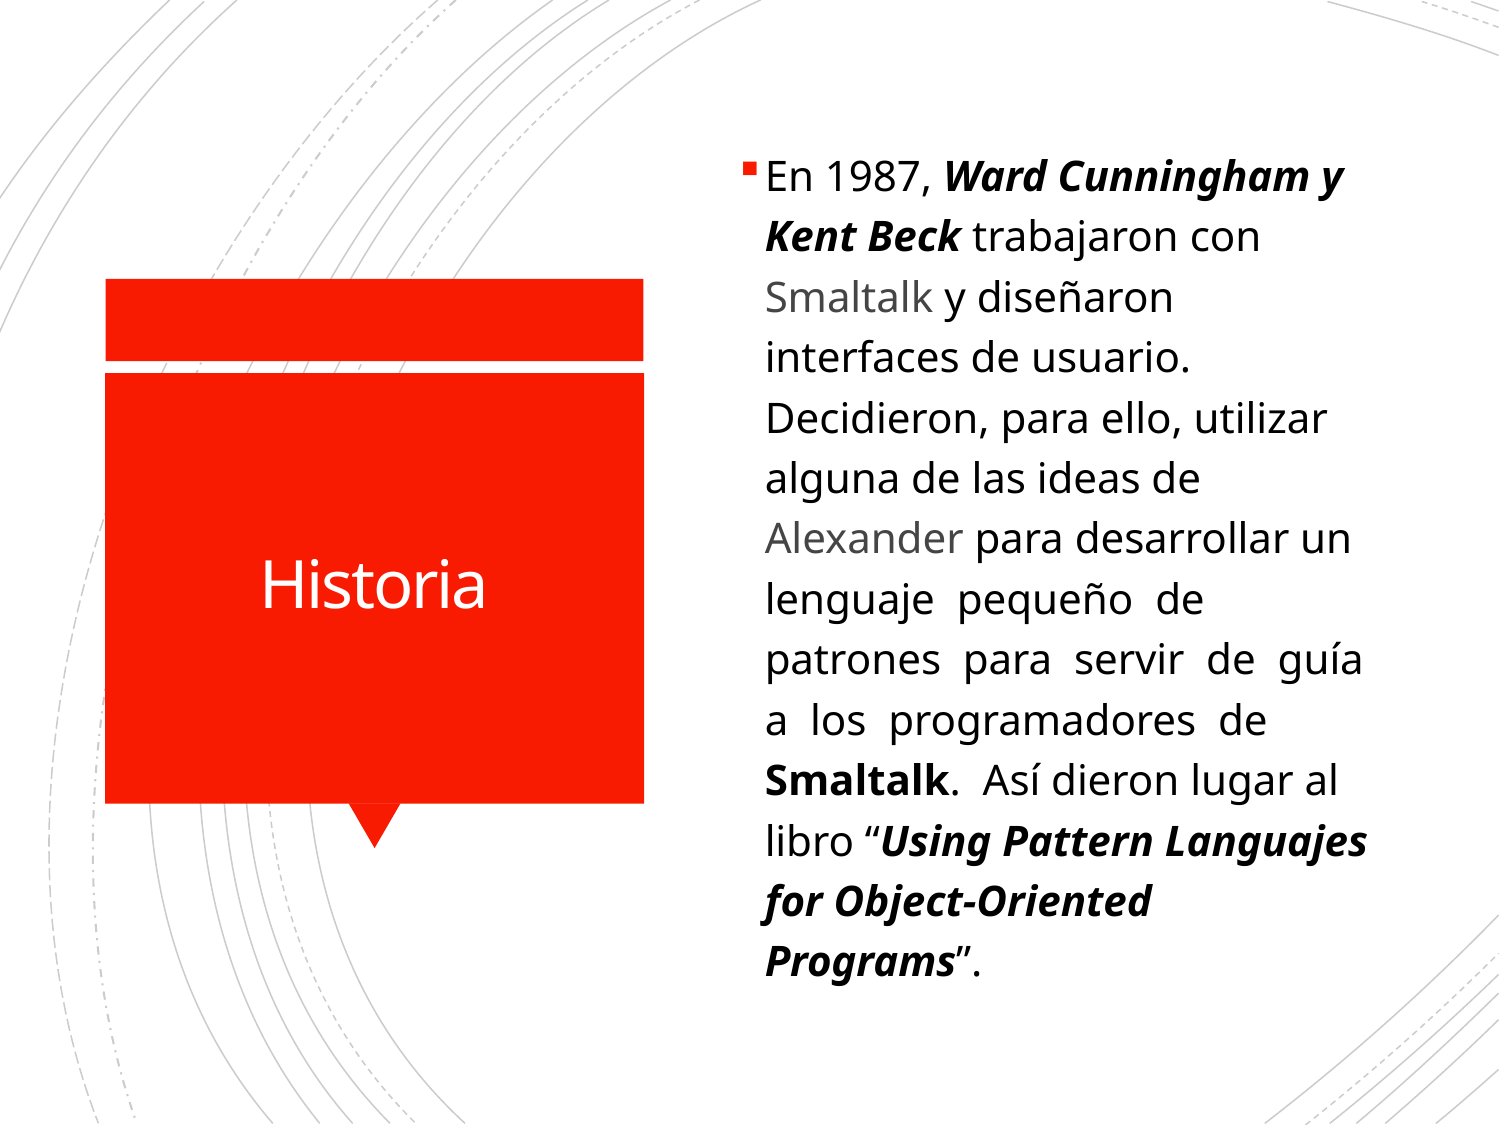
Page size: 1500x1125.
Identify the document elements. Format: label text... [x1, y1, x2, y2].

title Historia [118, 385, 630, 790]
list En 1987, Ward Cunningham y Kent Beck trabajaron con Smaltalk y diseñaron interfaces de usuario. Decidieron, para ello, utilizar alguna de las ideas de Alexander para desarrollar un lenguaje pequeño de patrones para servir de guía a los programadores de Smaltalk. Así dieron lugar al libro “Using Pattern Languajes for Object-Oriented Programs”. [724, 131, 1396, 993]
